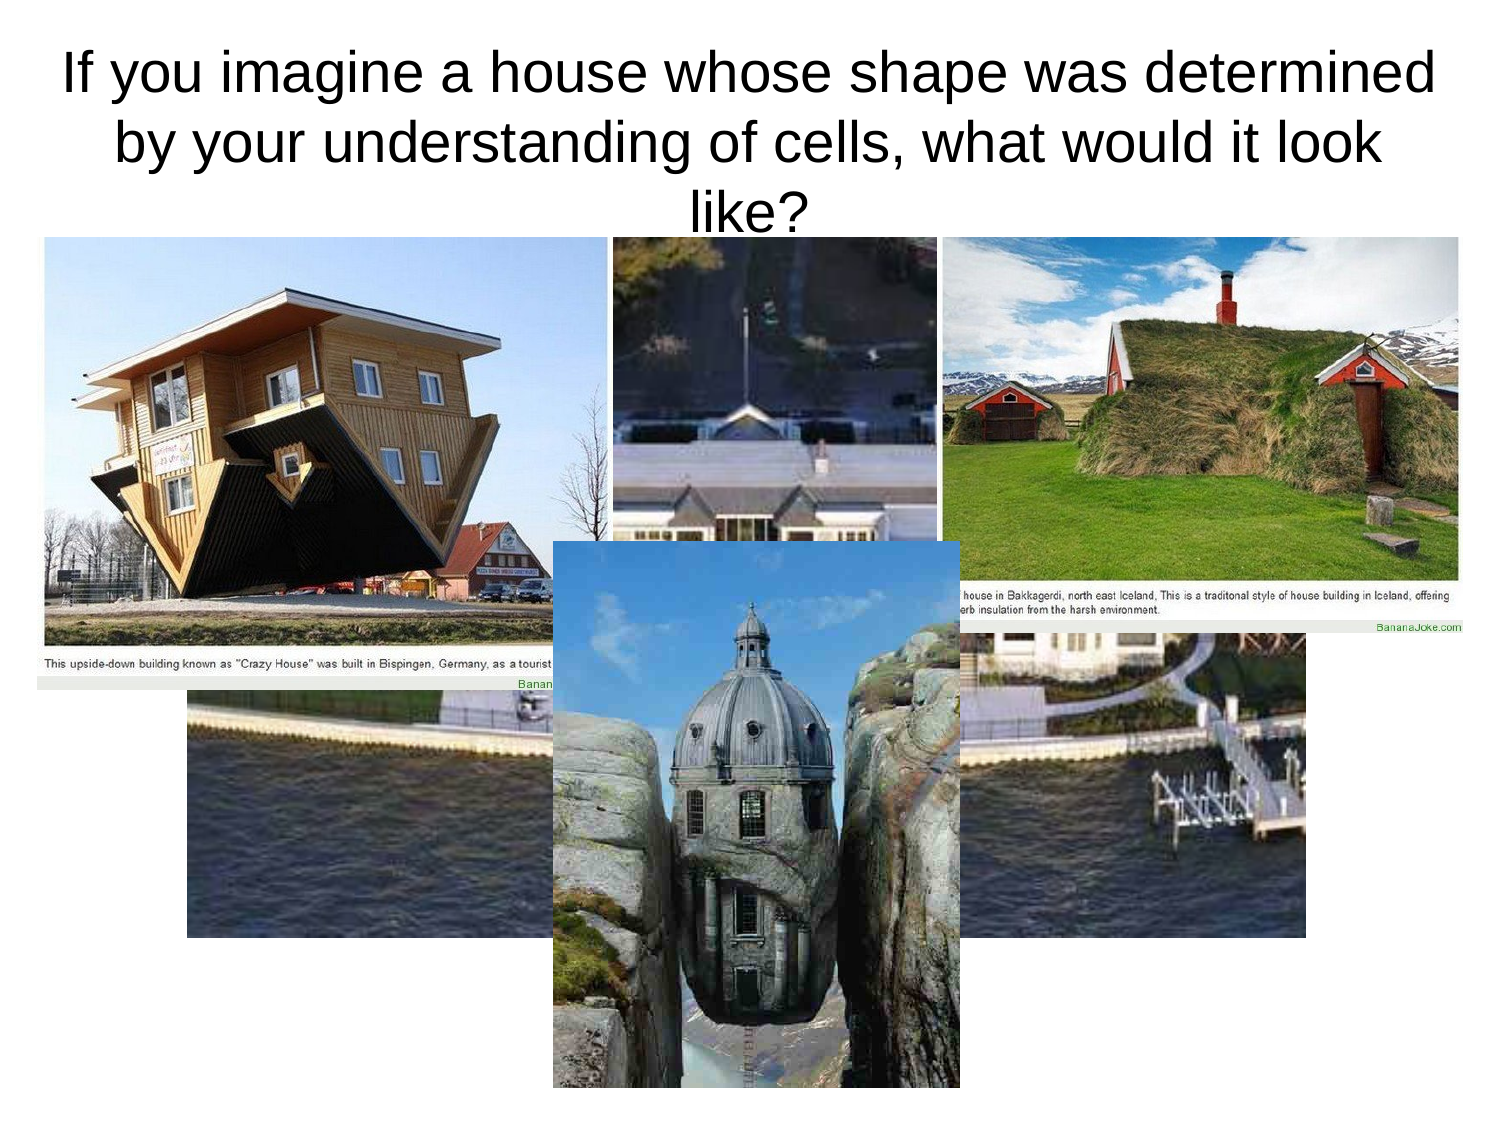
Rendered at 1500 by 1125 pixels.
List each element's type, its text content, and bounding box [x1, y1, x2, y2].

picture [37, 237, 1463, 1088]
title If you imagine a house whose shape was determined by your understanding of cells, what would it look like? [37, 45, 1463, 233]
